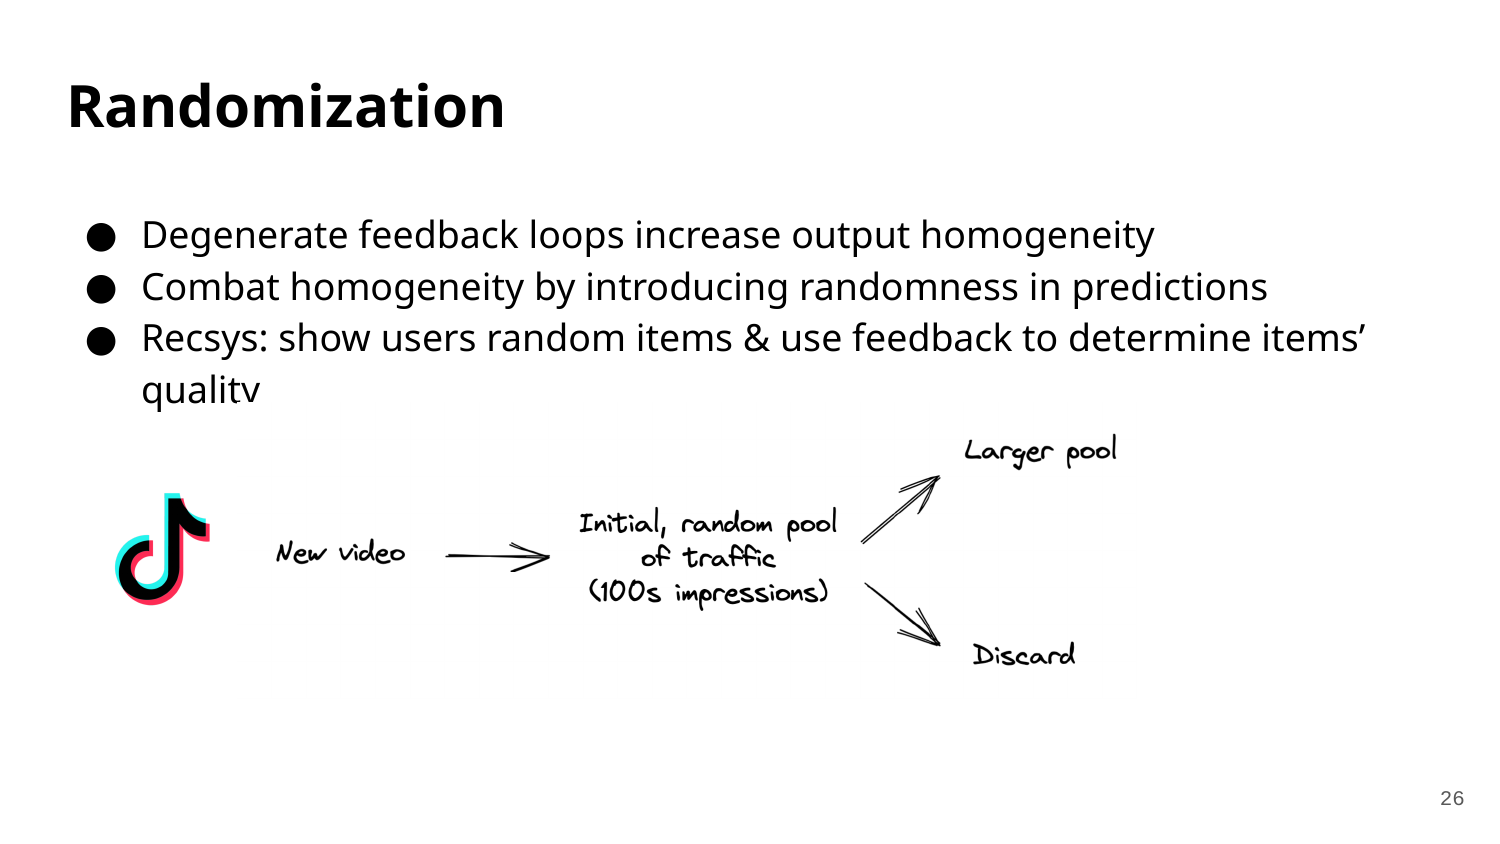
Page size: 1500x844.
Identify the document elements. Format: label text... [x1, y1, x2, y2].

list Degenerate feedback loops increase output homogeneity Combat homogeneity by introducing randomness in predictions Recsys: show users random items & use feedback to determine items’ quality [51, 189, 1449, 750]
picture [88, 402, 1137, 699]
title Randomization [51, 54, 1449, 134]
slide_number 26 [1389, 764, 1480, 830]
